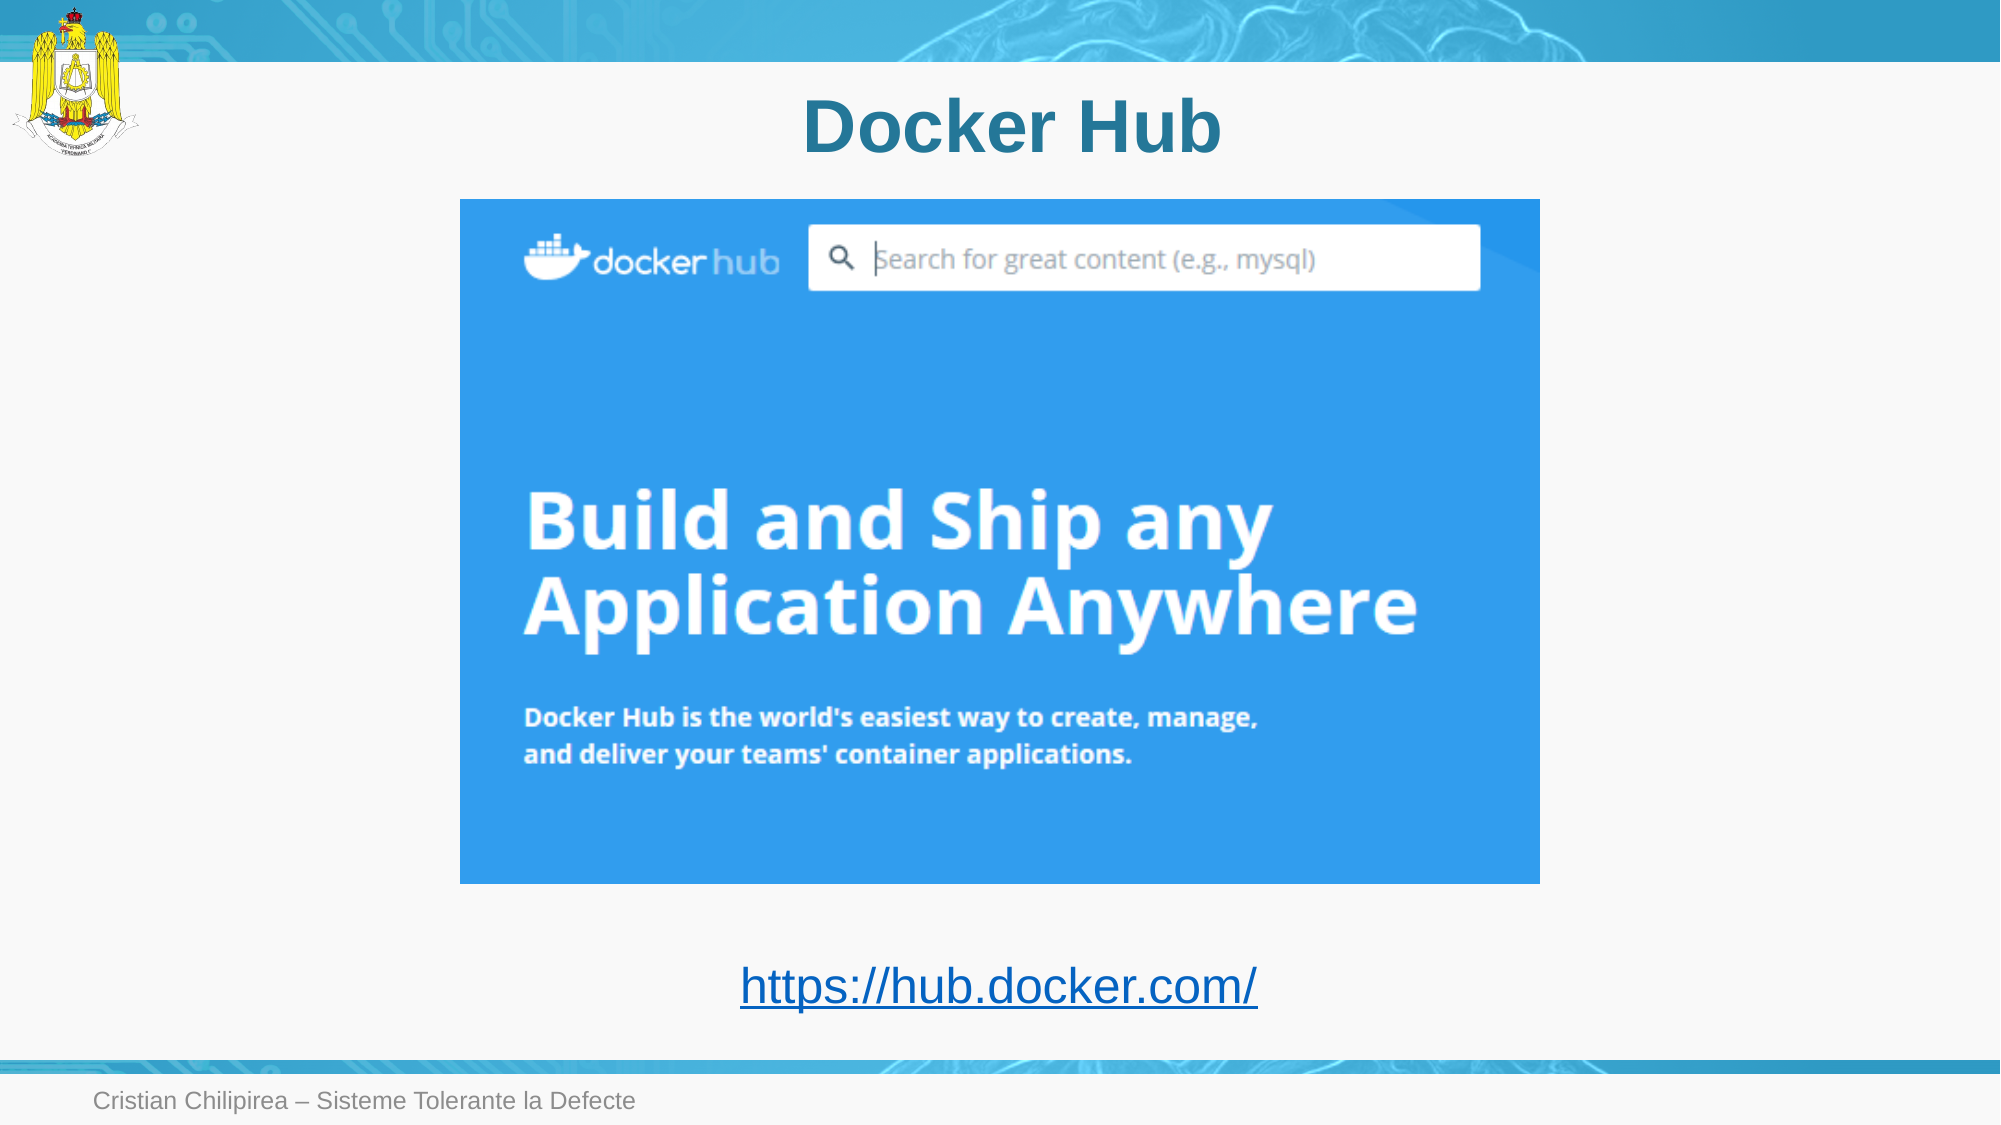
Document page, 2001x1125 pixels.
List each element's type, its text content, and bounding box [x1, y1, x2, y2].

picture [0, 1060, 2000, 1074]
picture [0, 0, 2000, 156]
footer Cristian Chilipirea – Sisteme Tolerante la Defecte [77, 1073, 1338, 1125]
picture [460, 199, 1540, 884]
text_box https://hub.docker.com/ [725, 945, 1275, 1021]
title Docker Hub [150, 76, 1876, 180]
